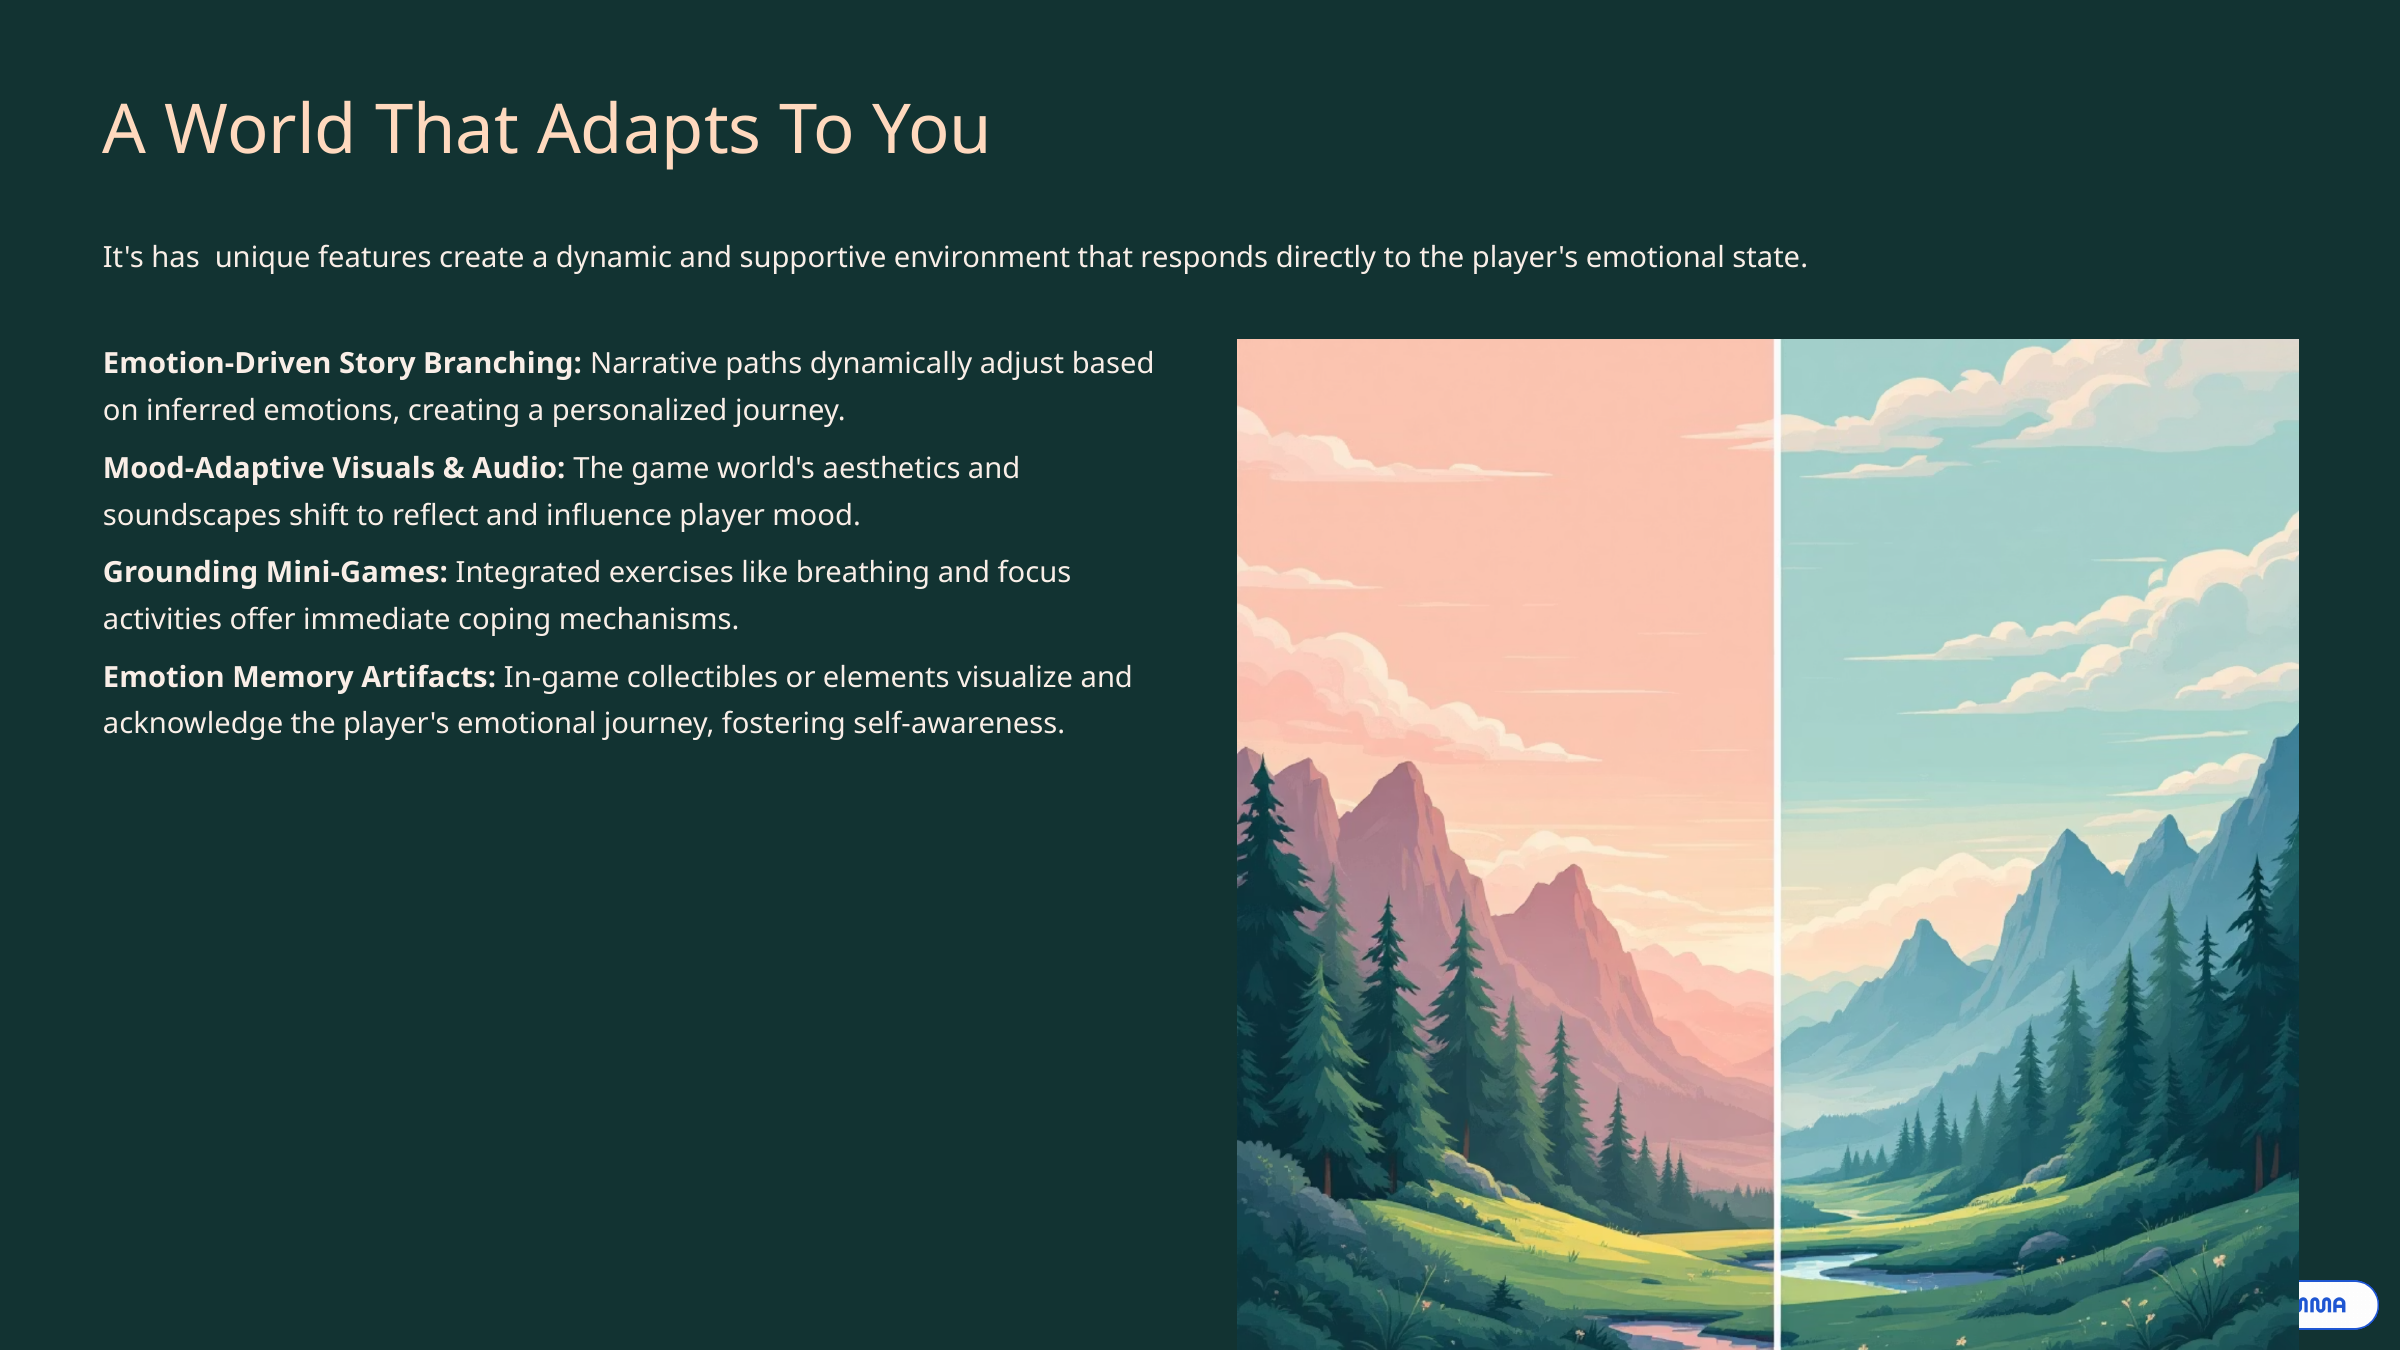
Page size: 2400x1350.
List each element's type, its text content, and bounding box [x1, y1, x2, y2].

text_box A World That Adapts To You [102, 80, 967, 168]
text_box Grounding Mini-Games: Integrated exercises like breathing and focus activities offer immediate coping mechanisms. [102, 541, 1165, 636]
text_box It's has unique features create a dynamic and supportive environment that responds directly to the player's emotional state. [102, 226, 2297, 274]
text_box Emotion Memory Artifacts: In-game collectibles or elements visualize and acknowledge the player's emotional journey, fostering self-awareness. [102, 645, 1165, 740]
text_box Emotion-Driven Story Branching: Narrative paths dynamically adjust based on inferred emotions, creating a personalized journey. [102, 332, 1165, 427]
picture [1237, 339, 2389, 1350]
text_box Mood-Adaptive Visuals & Audio: The game world's aesthetics and soundscapes shift to reflect and influence player mood. [102, 437, 1165, 532]
